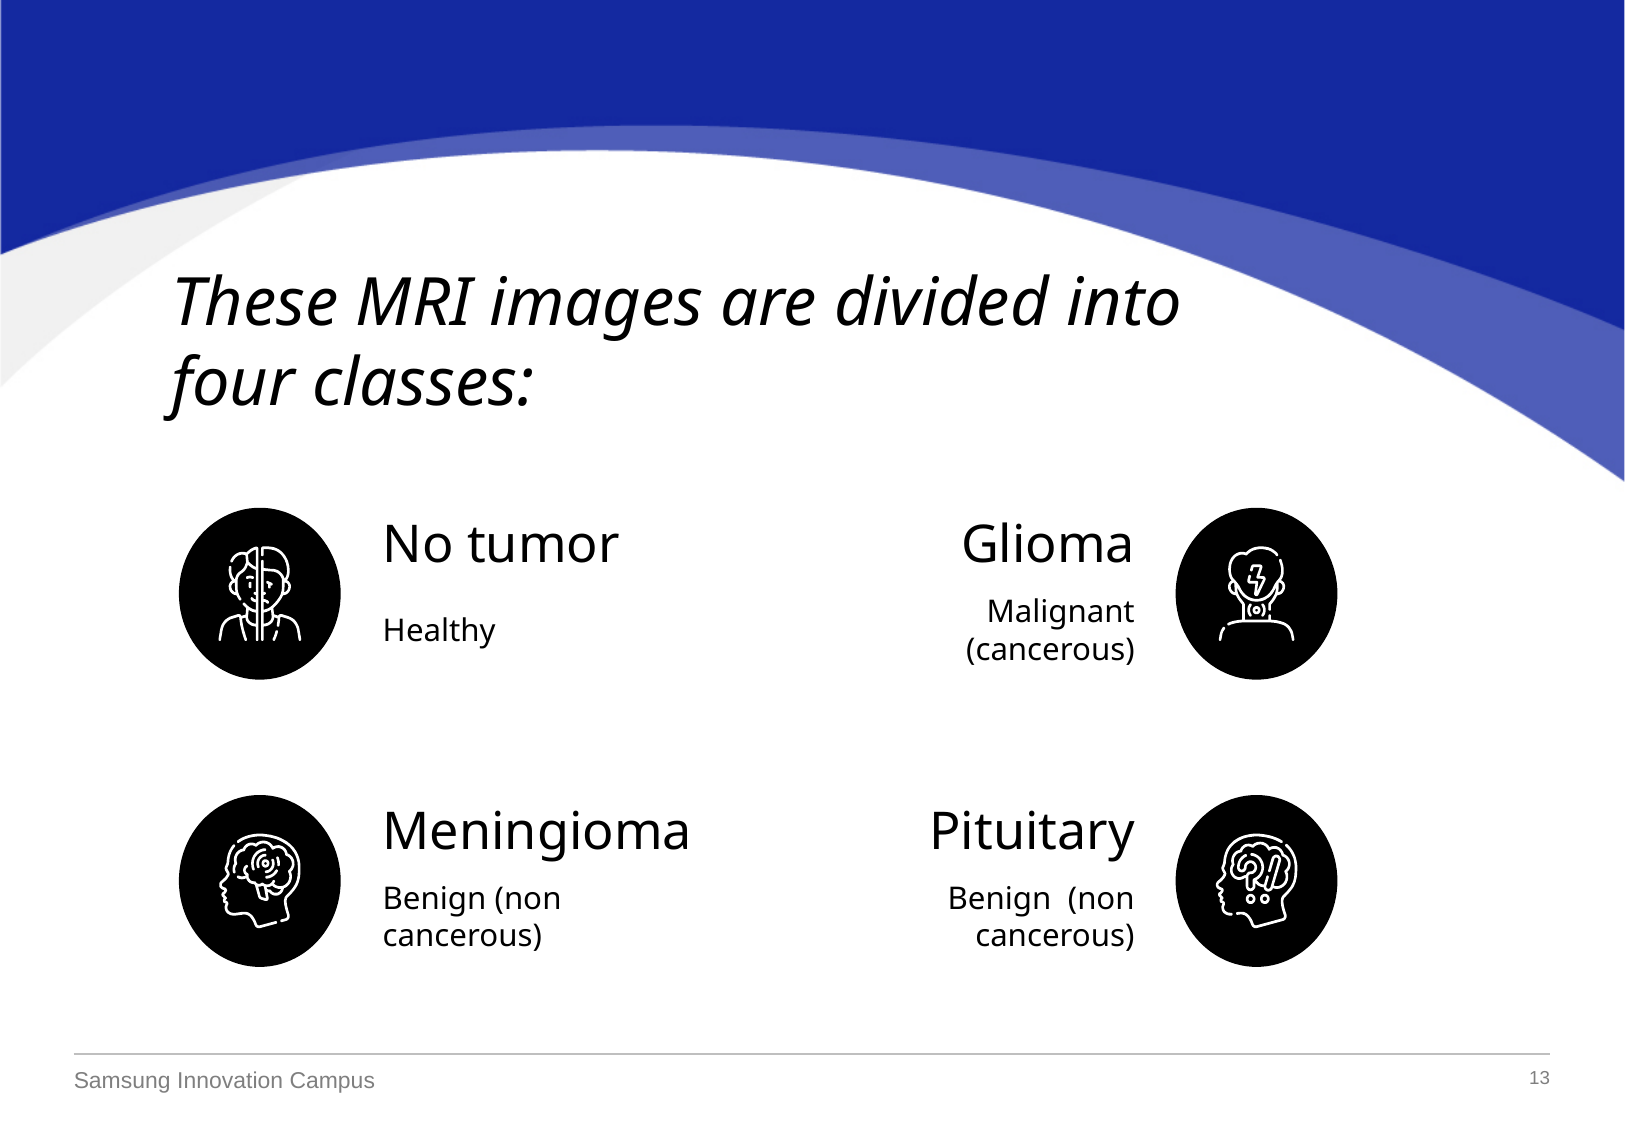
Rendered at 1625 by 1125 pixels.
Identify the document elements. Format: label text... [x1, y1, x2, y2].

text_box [218, 833, 301, 929]
text_box [1175, 795, 1338, 967]
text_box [218, 546, 302, 642]
text_box [178, 507, 341, 680]
text_box Malignant (cancerous) [799, 577, 1150, 681]
text_box Meningioma [367, 794, 718, 863]
text_box These MRI images are divided into four classes: [156, 265, 1336, 413]
text_box Pituitary [799, 794, 1150, 863]
text_box [1175, 507, 1338, 680]
picture [0, 0, 1625, 1125]
text_box [178, 795, 341, 967]
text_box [1218, 546, 1295, 642]
text_box Benign (non cancerous) [799, 863, 1150, 967]
text_box No tumor [367, 507, 718, 577]
text_box Glioma [799, 507, 1150, 577]
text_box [1215, 833, 1298, 929]
text_box Benign (non cancerous) [367, 863, 718, 967]
text_box Healthy [367, 577, 718, 681]
